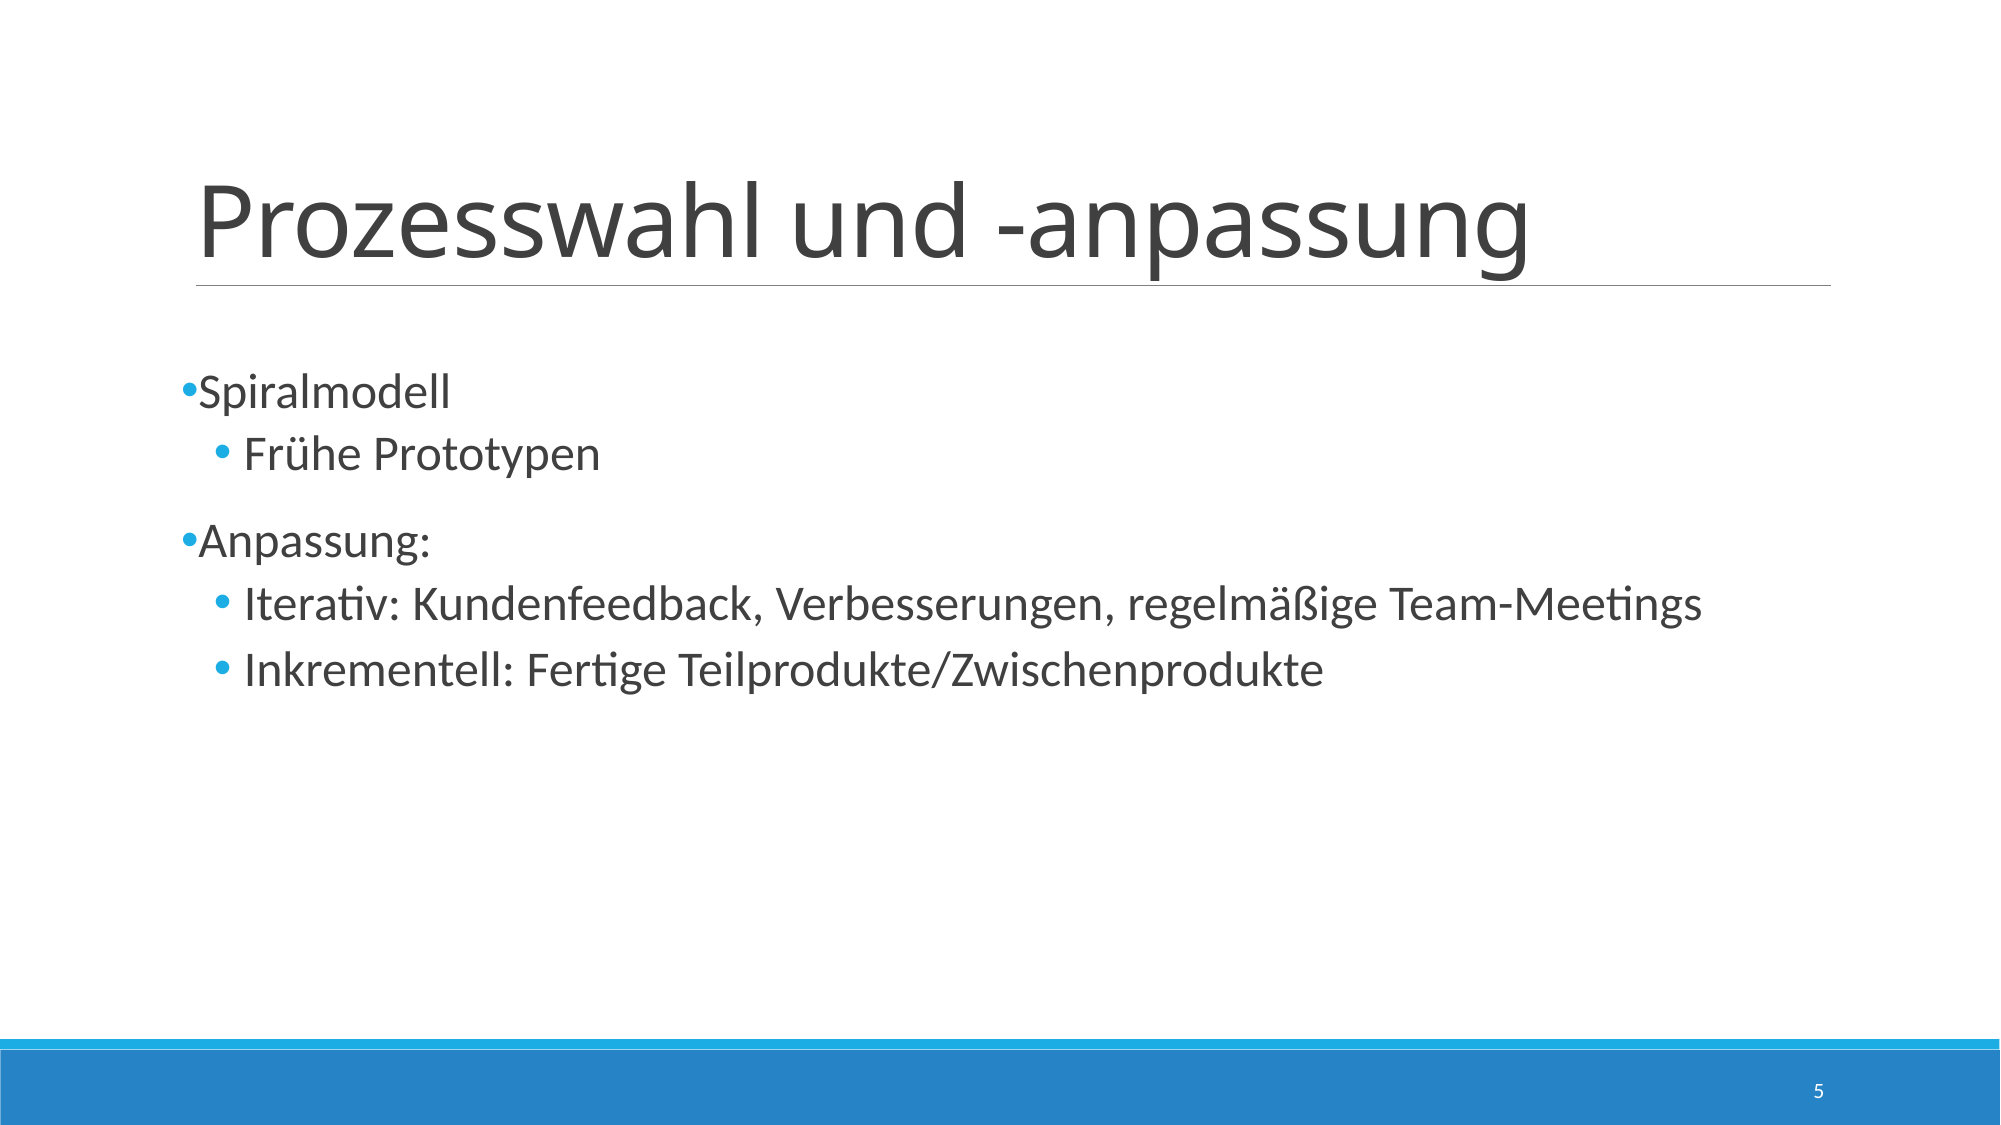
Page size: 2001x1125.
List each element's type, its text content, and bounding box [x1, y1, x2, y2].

list Spiralmodell Frühe Prototypen Anpassung: Iterativ: Kundenfeedback, Verbesserungen, regelmäßige Team-Meetings Inkrementell: Fertige Teilprodukte/Zwischenprodukte [181, 357, 1831, 1018]
slide_number 5 [1624, 1059, 1840, 1120]
title Prozesswahl und -anpassung [180, 47, 1830, 285]
